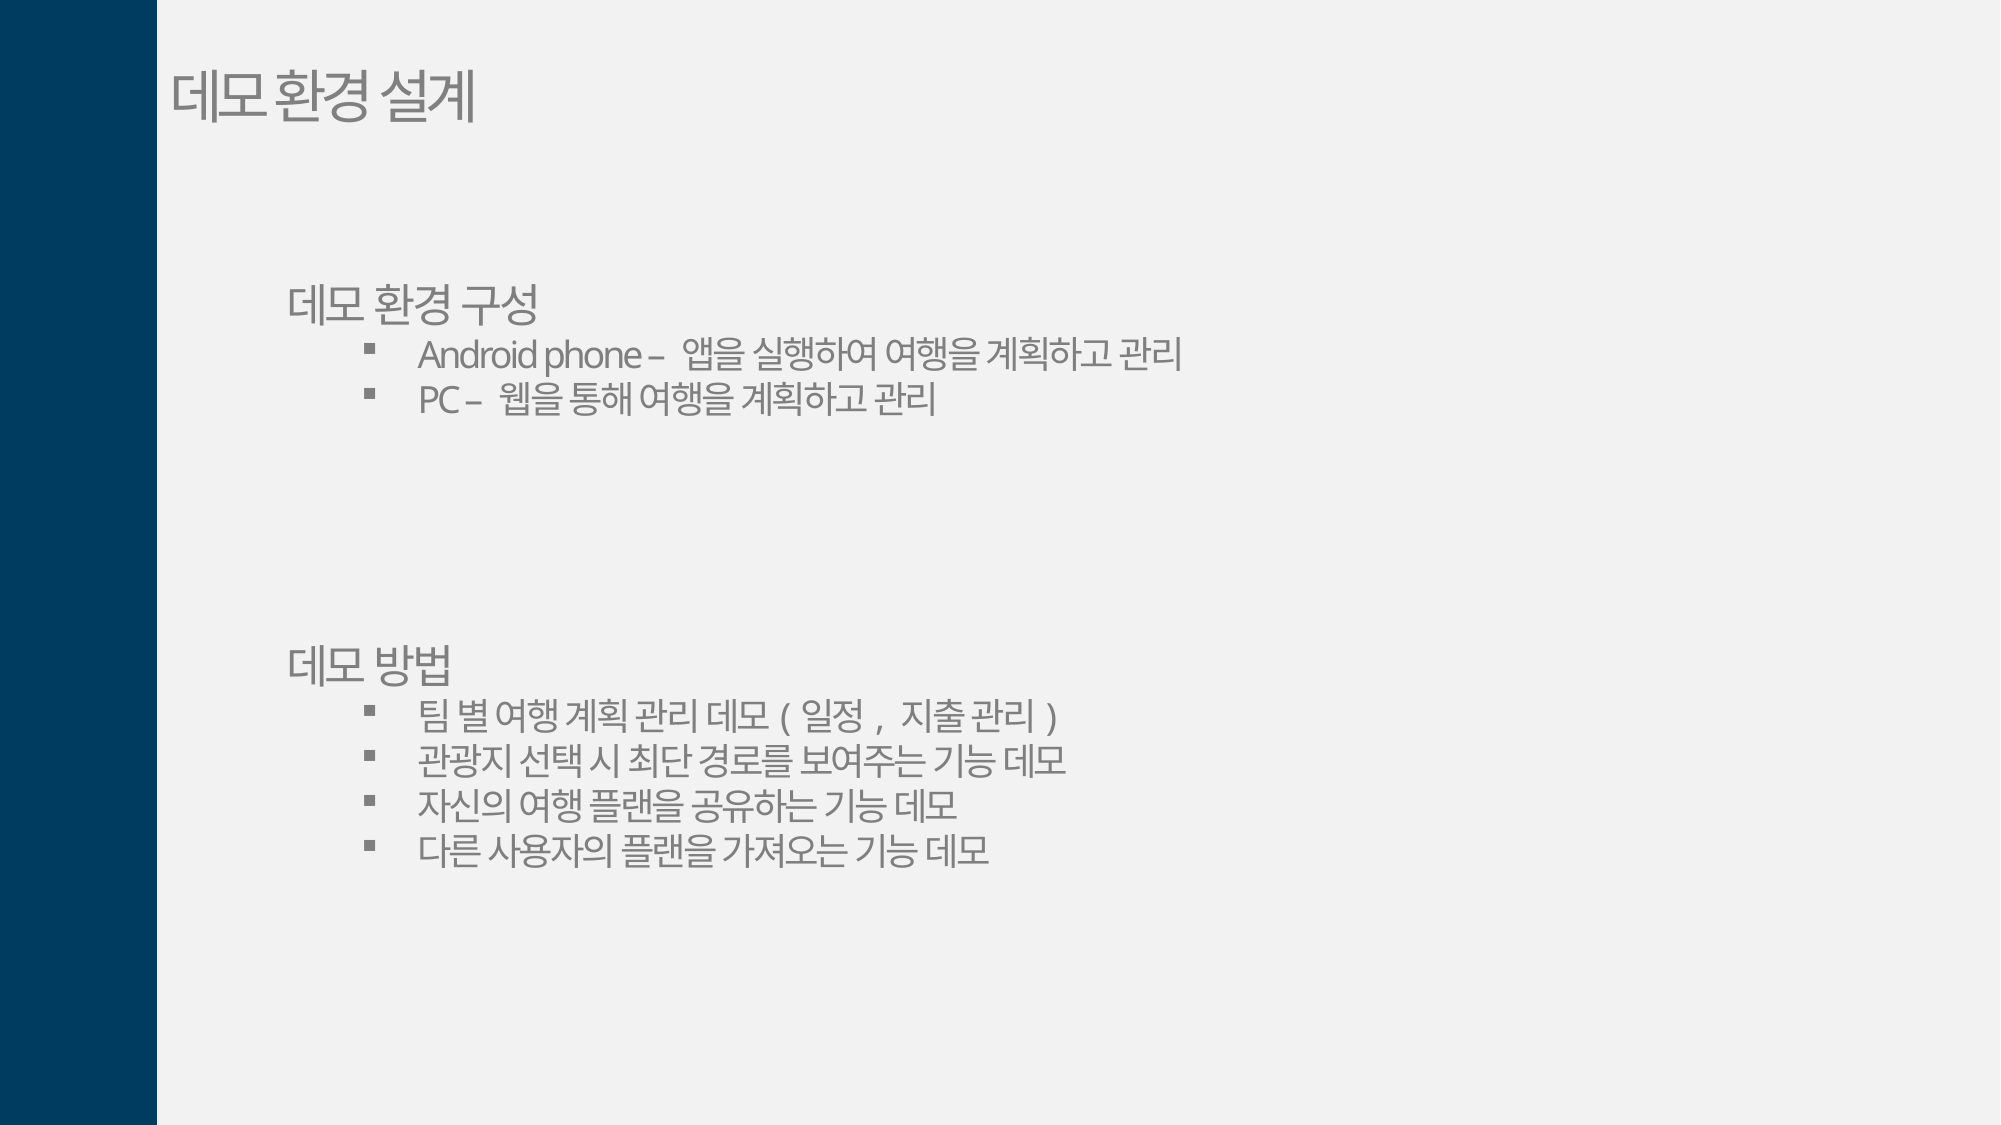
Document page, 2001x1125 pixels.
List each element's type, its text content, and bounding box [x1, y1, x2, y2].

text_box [271, 241, 1407, 884]
text_box 데모 환경 설계 [154, 53, 494, 138]
text_box [0, 0, 158, 1125]
